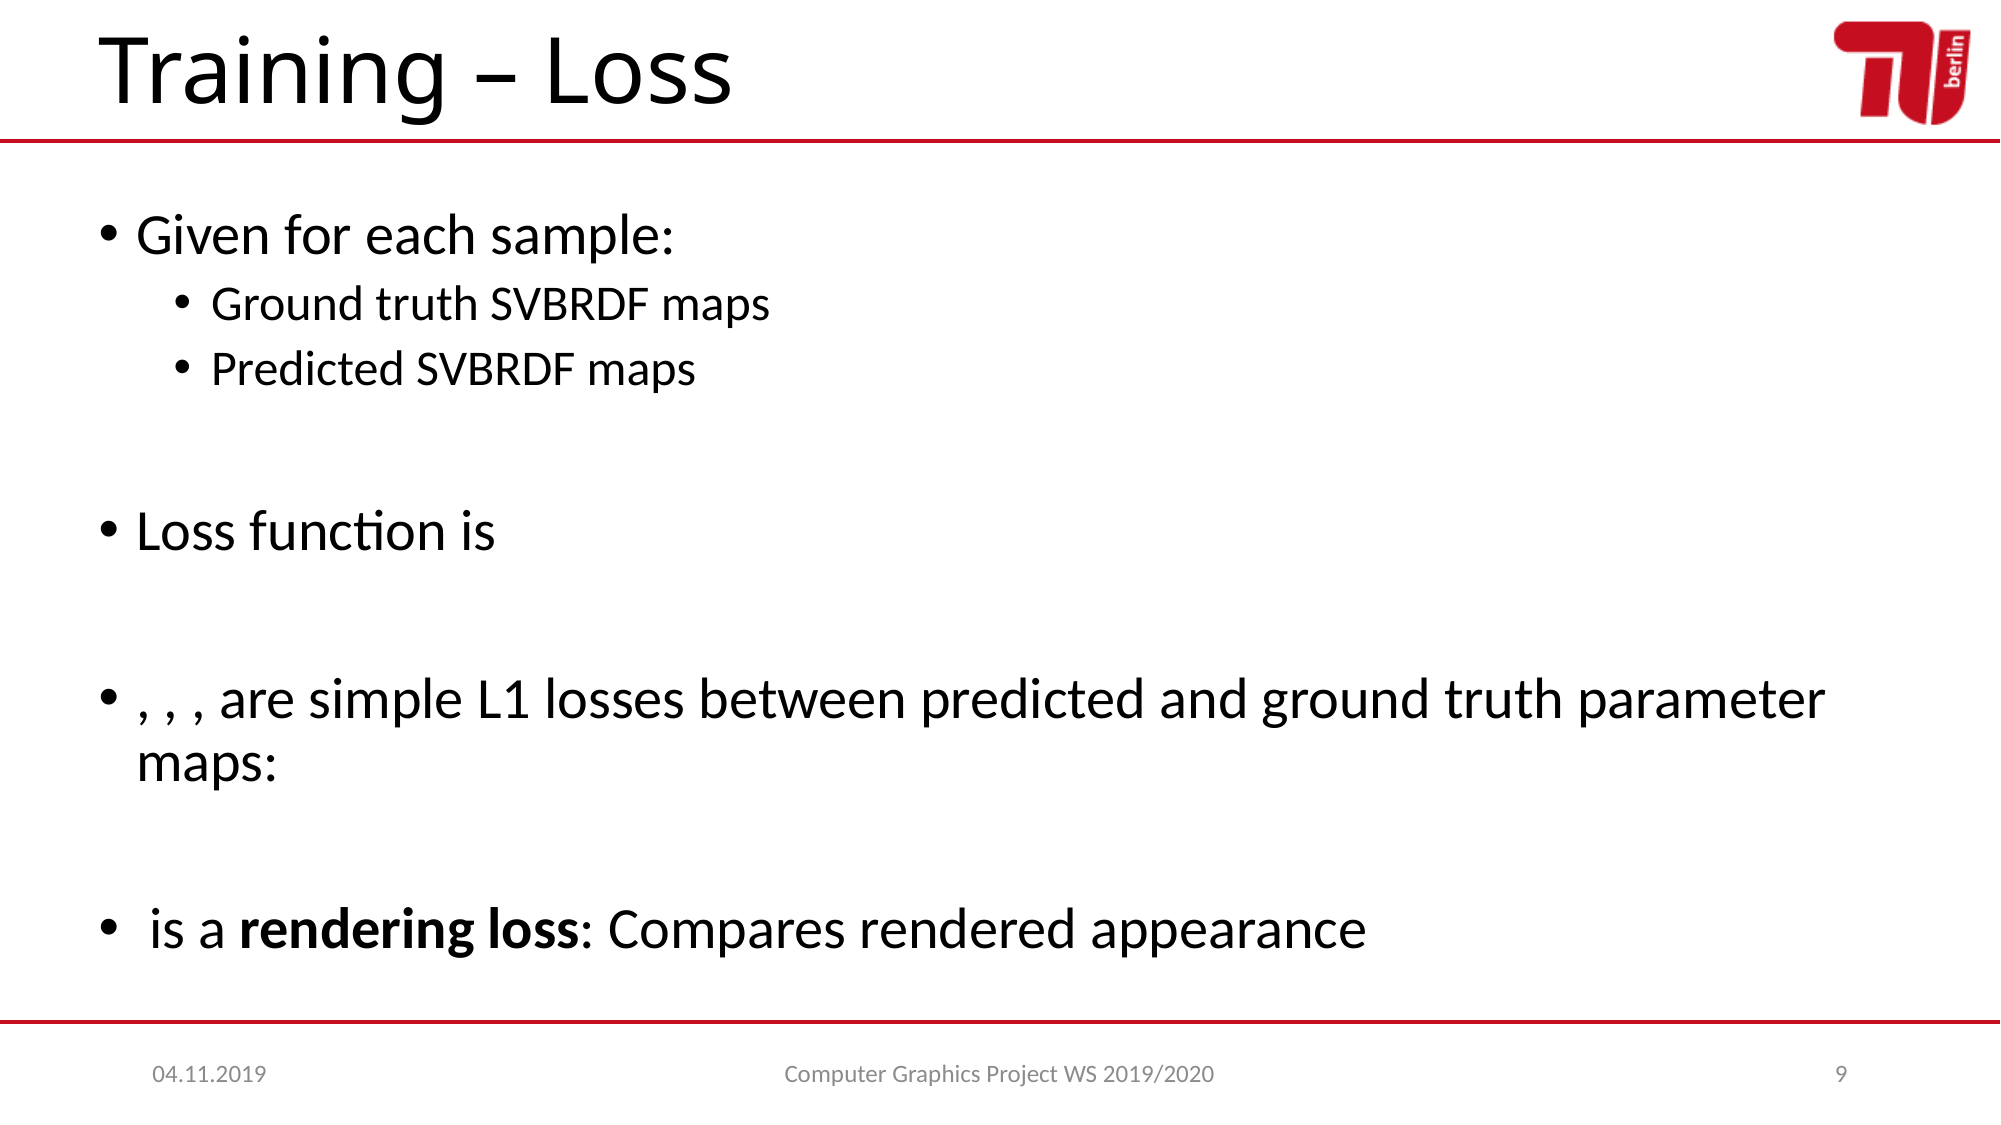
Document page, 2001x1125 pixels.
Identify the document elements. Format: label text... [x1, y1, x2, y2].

picture [1809, 14, 1980, 133]
title Training – Loss [83, 0, 1809, 165]
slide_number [137, 1042, 588, 1103]
footer Computer Graphics Project WS 2019/2020 [662, 1042, 1338, 1103]
slide_number 9 [1412, 1042, 1863, 1103]
